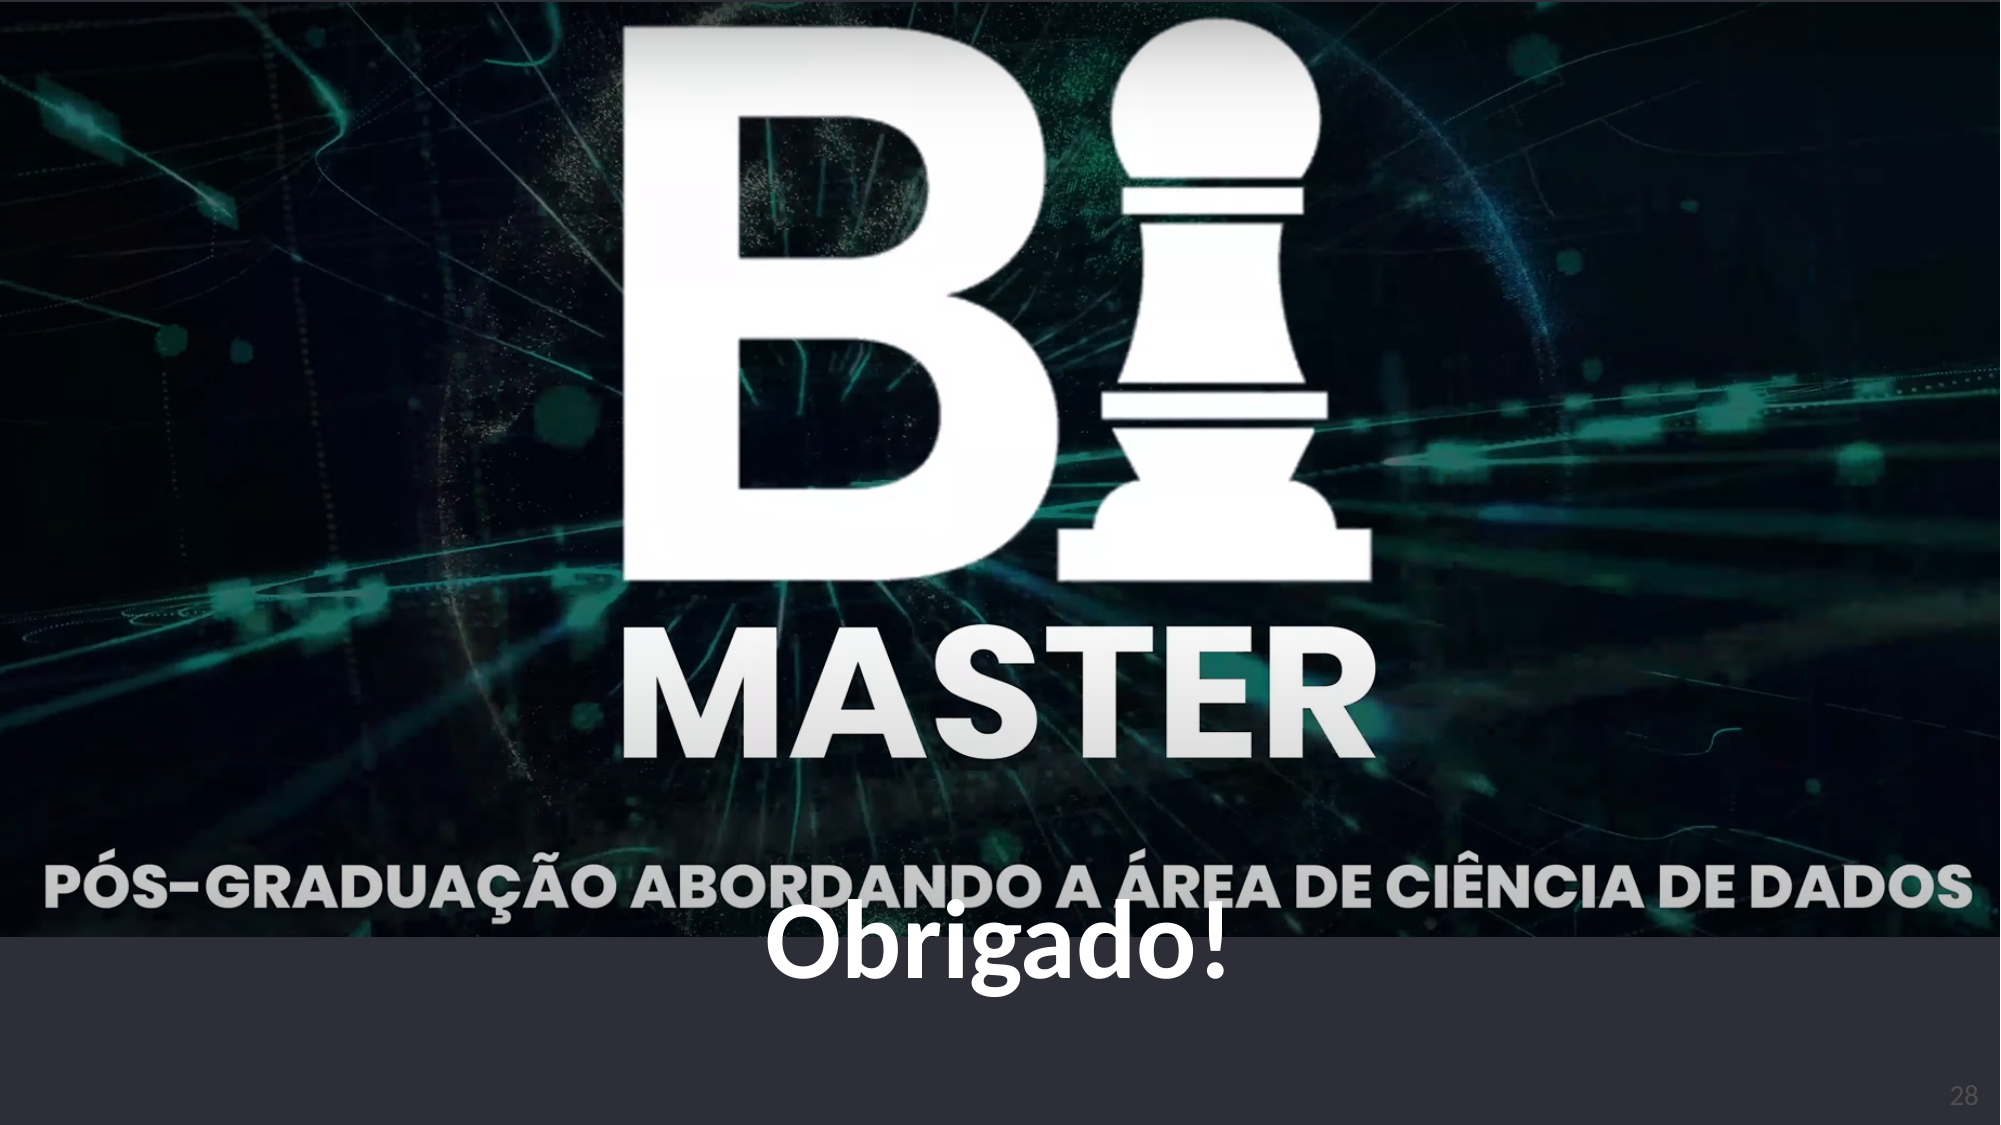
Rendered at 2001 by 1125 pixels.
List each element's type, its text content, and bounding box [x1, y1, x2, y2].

picture [0, 2, 2000, 937]
slide_number 28 [1884, 1069, 1995, 1118]
text_box Obrigado! [747, 937, 1253, 1009]
